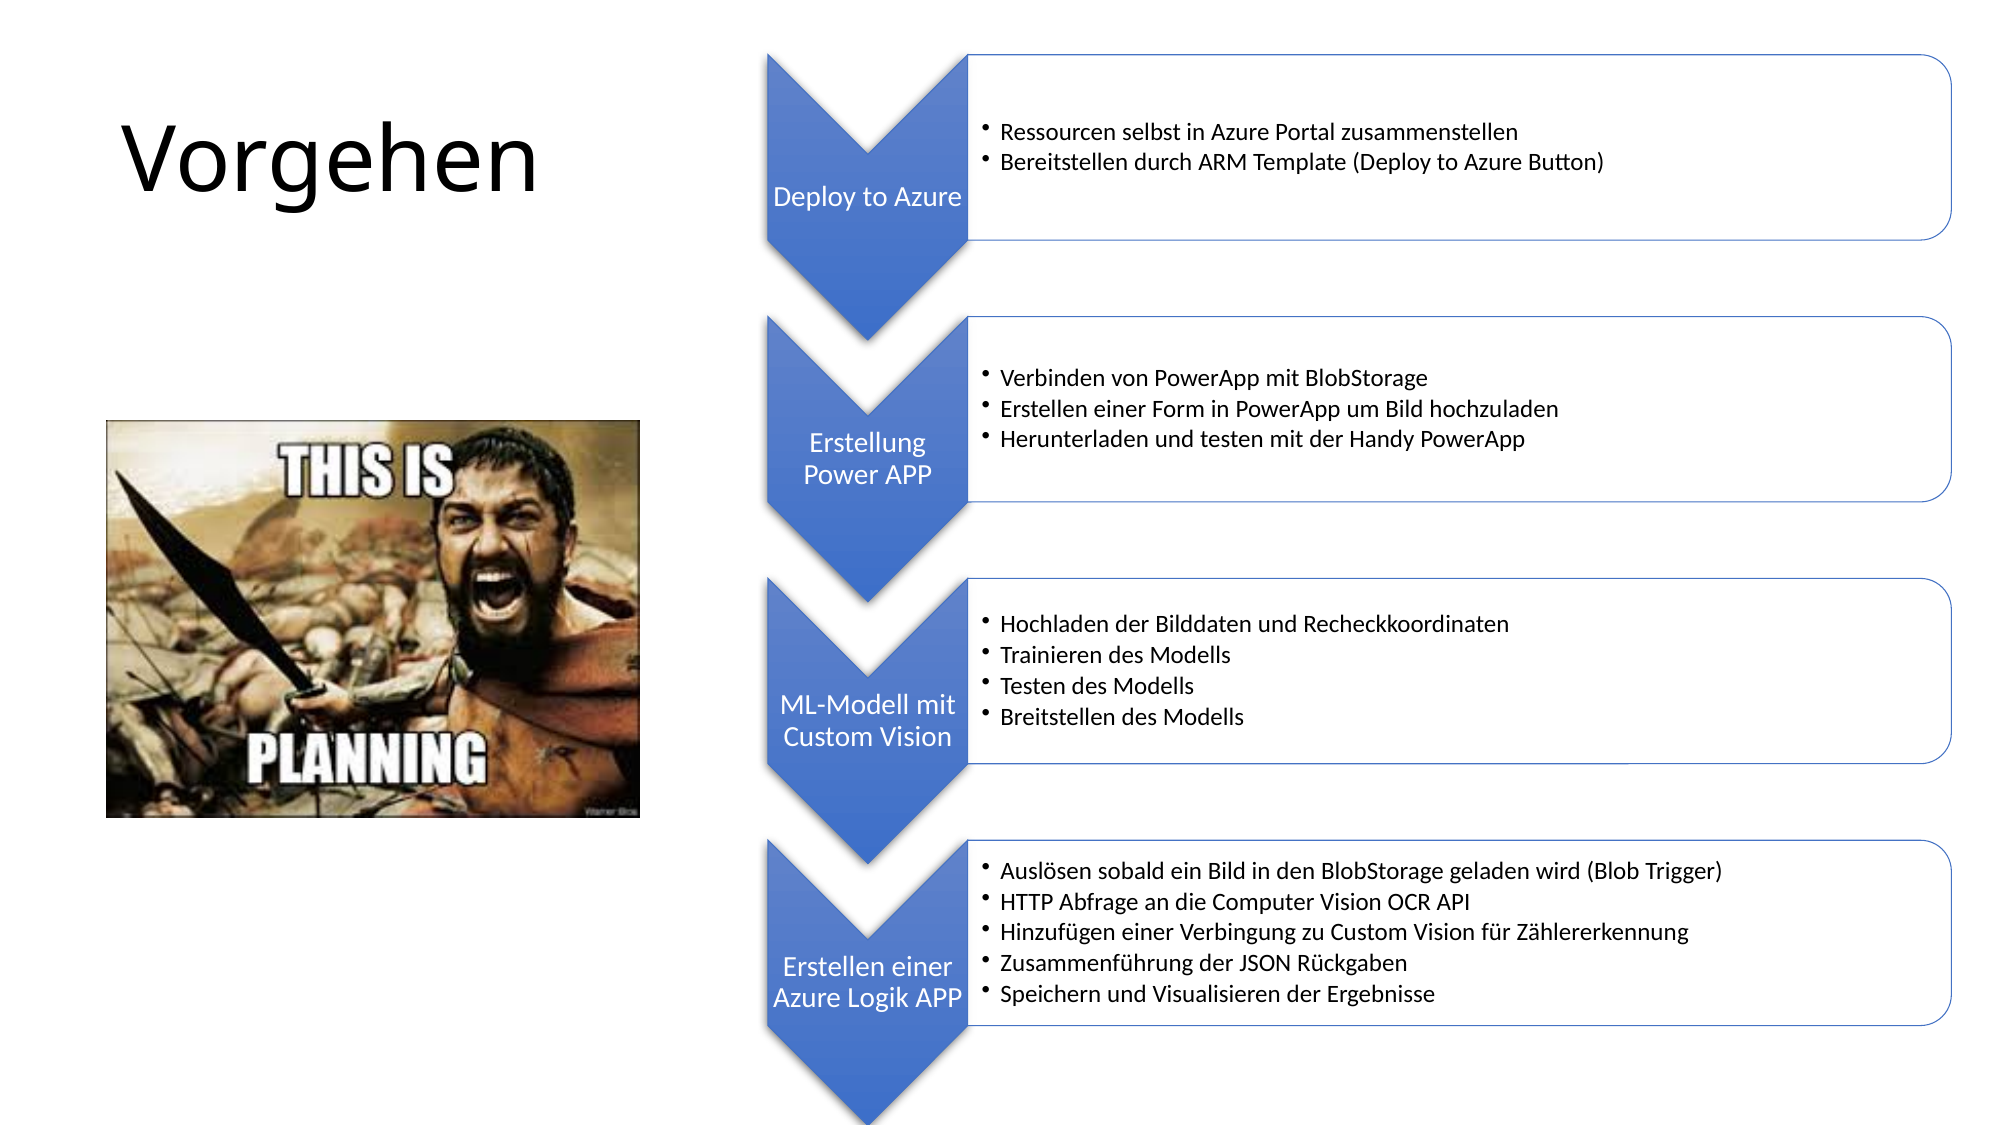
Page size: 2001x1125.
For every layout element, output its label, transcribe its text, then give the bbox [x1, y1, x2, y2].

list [767, 54, 1952, 1125]
title Vorgehen [106, 53, 767, 271]
picture [106, 420, 640, 818]
